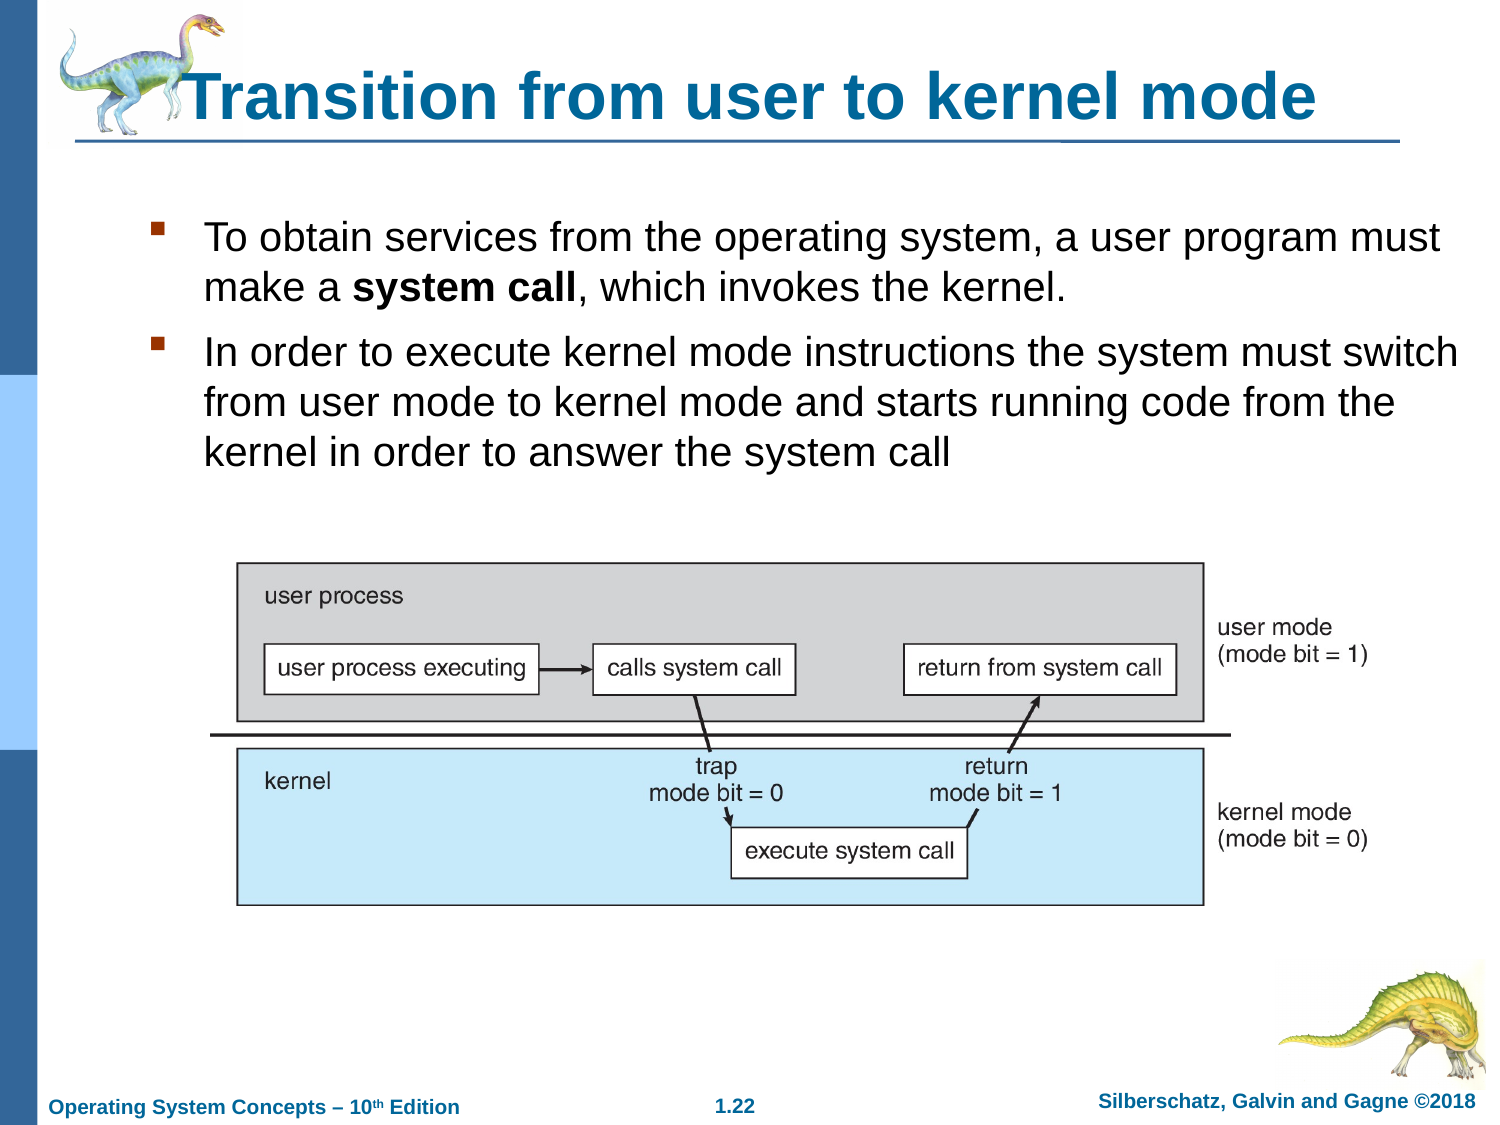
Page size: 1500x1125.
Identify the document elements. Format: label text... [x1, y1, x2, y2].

picture [46, 0, 243, 149]
picture [1275, 959, 1486, 1090]
list To obtain services from the operating system, a user program must make a system call, which invokes the kernel. In order to execute kernel mode instructions the system must switch from user mode to kernel mode and starts running code from the kernel in order to answer the system call [132, 202, 1483, 946]
picture [210, 562, 1368, 907]
title Transition from user to kernel mode [75, 45, 1425, 141]
